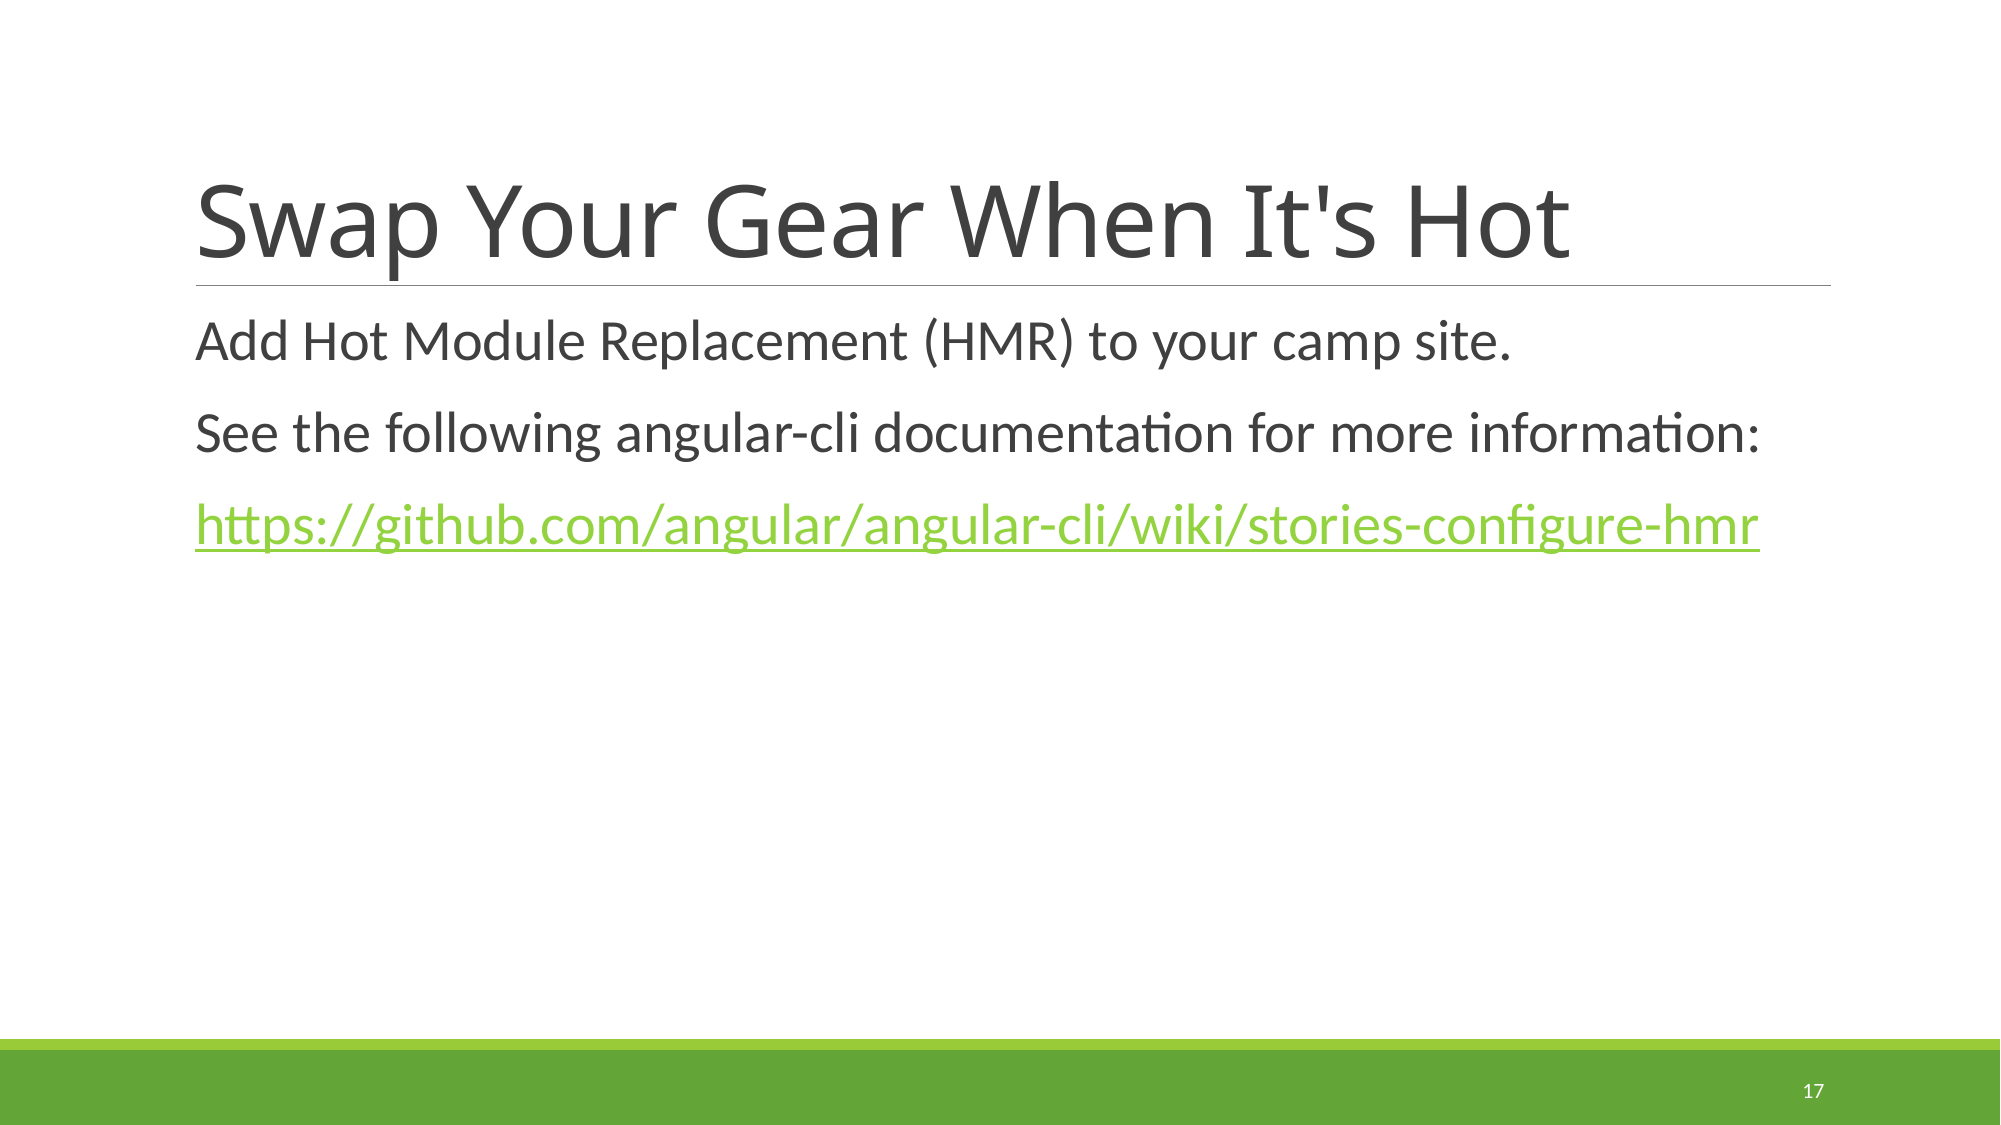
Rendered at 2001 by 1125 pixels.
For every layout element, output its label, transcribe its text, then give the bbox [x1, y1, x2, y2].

list Add Hot Module Replacement (HMR) to your camp site. See the following angular-cli documentation for more information: https://github.com/angular/angular-cli/wiki/stories-configure-hmr [180, 302, 1830, 963]
slide_number 17 [1624, 1059, 1840, 1120]
title Swap Your Gear When It's Hot [180, 47, 1830, 285]
